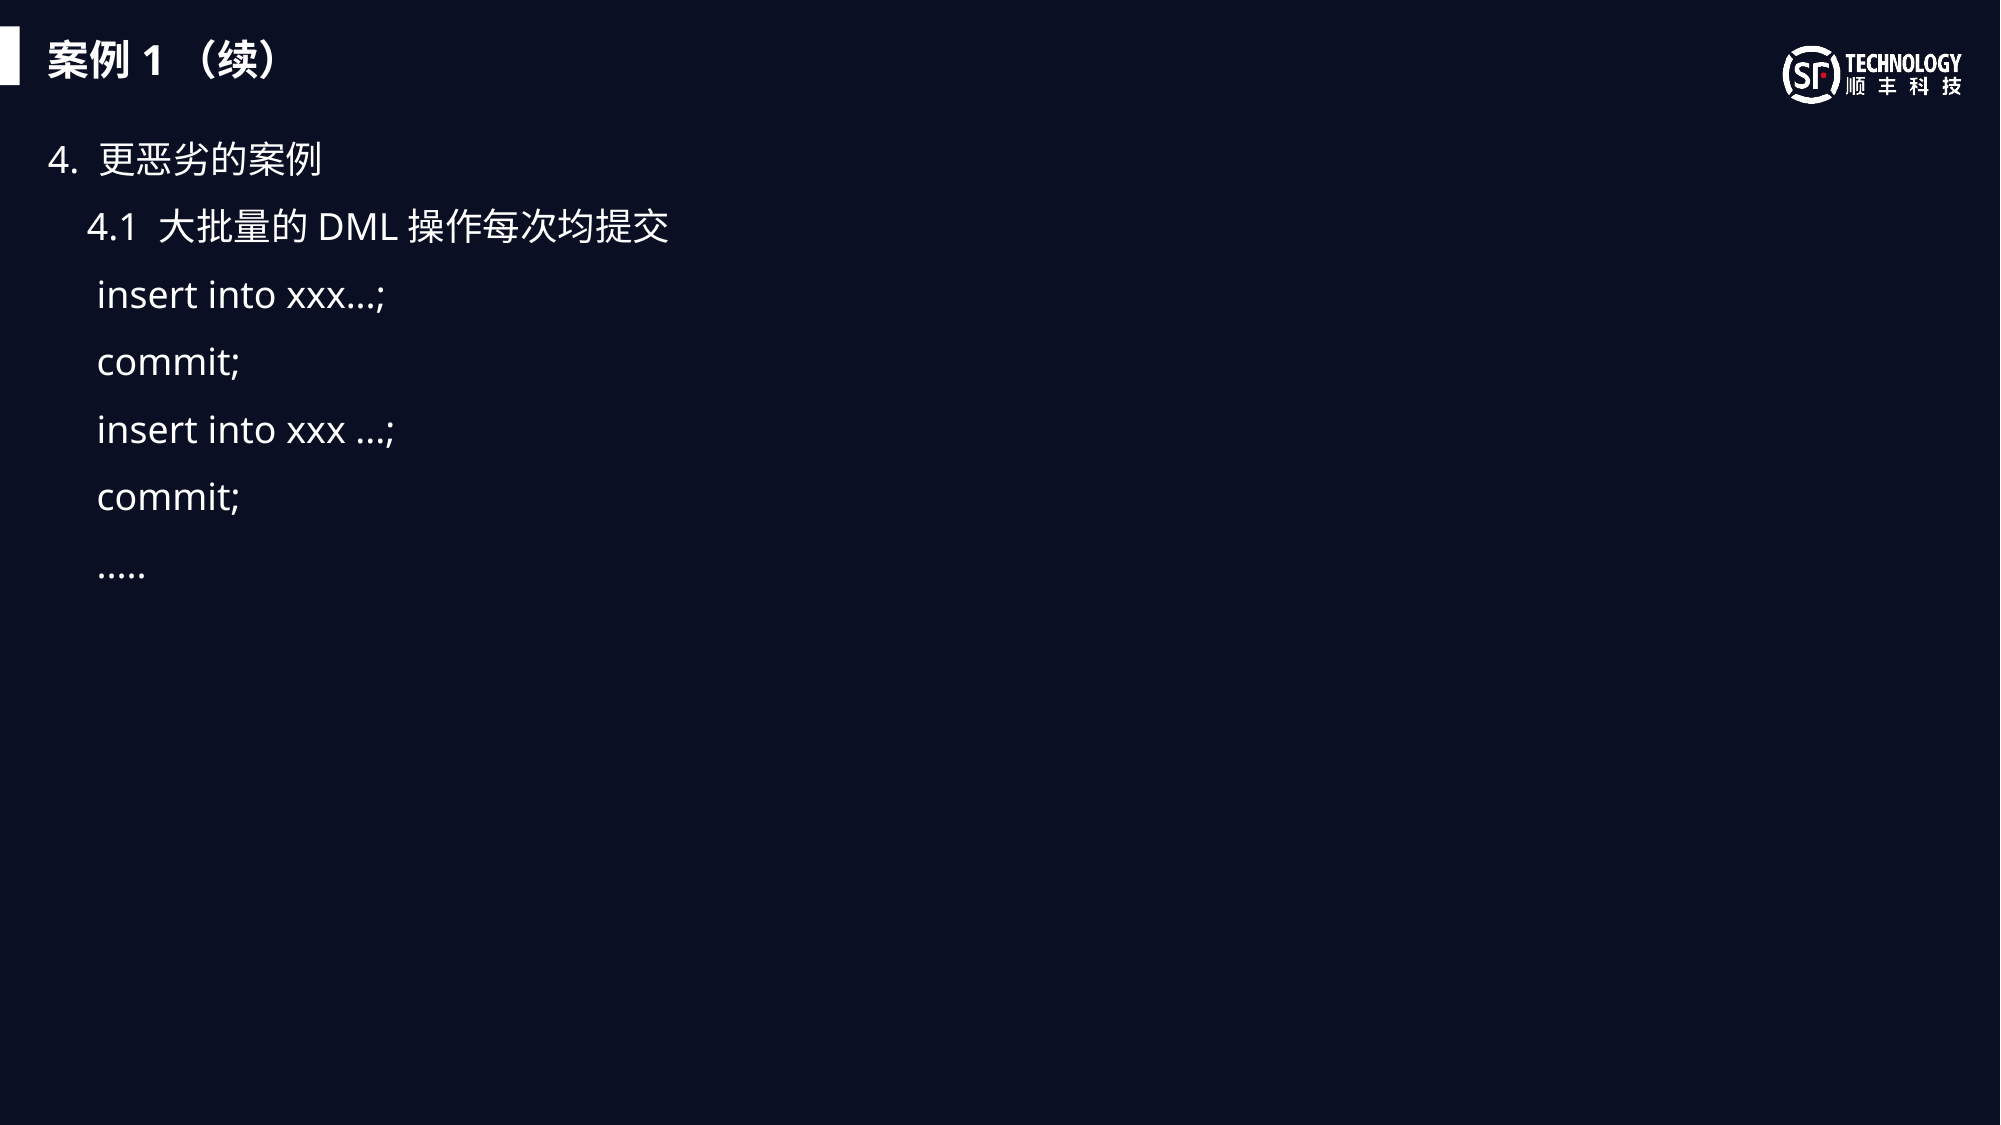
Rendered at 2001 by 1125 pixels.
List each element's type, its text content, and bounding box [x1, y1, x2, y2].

text_box 4. 更恶劣的案例 4.1 大批量的DML操作每次均提交 insert into xxx...; commit; insert into xxx ...; commit; ..... [33, 105, 1933, 661]
picture [1765, 0, 1979, 149]
text_box 案例1（续） [33, 26, 894, 92]
text_box [0, 26, 20, 86]
